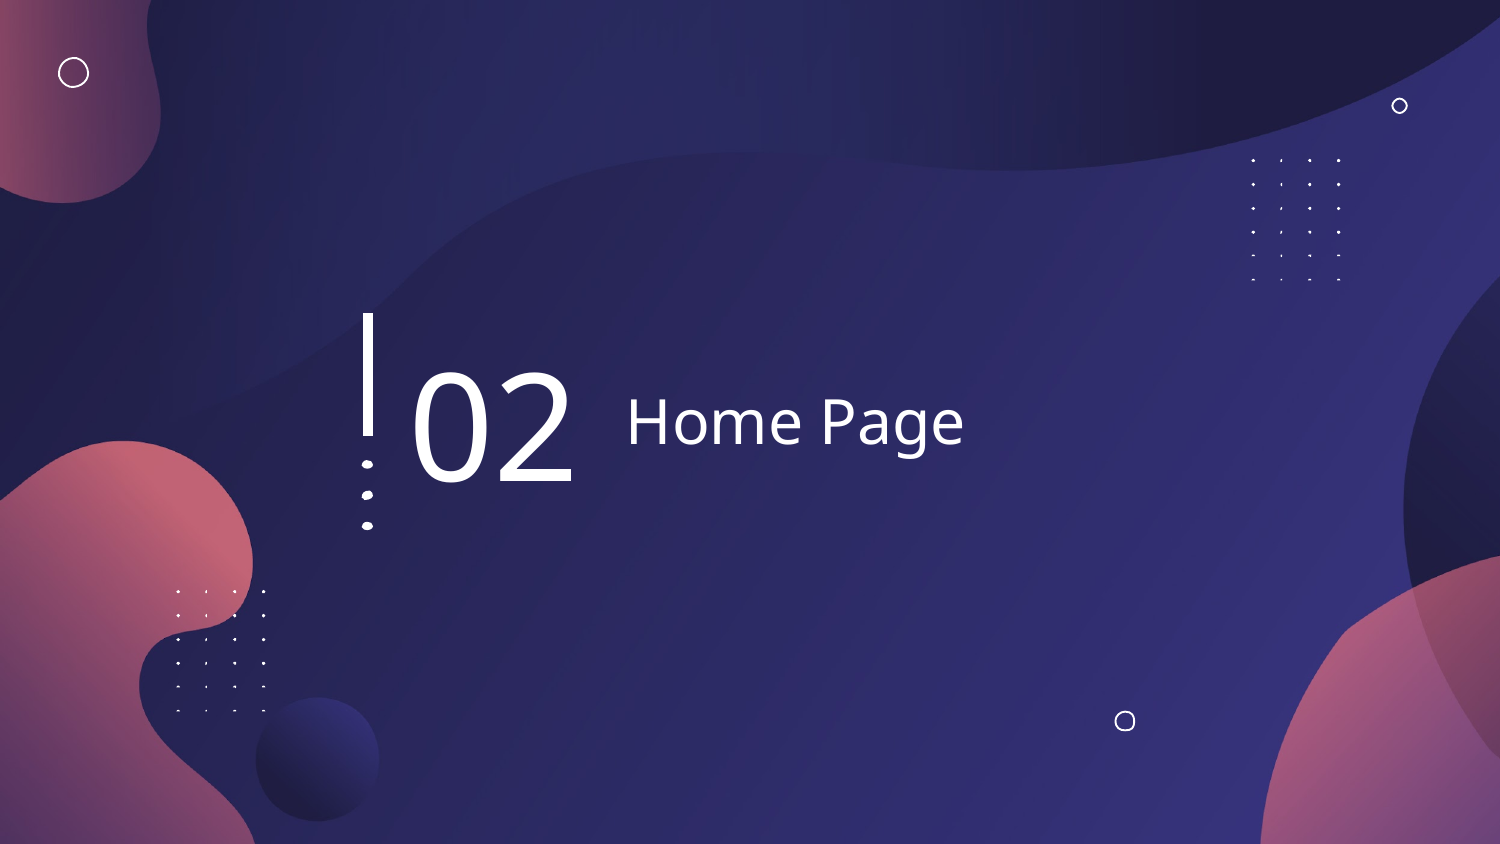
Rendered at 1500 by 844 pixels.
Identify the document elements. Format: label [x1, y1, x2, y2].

text_box [57, 56, 1408, 731]
picture [0, 0, 1500, 844]
